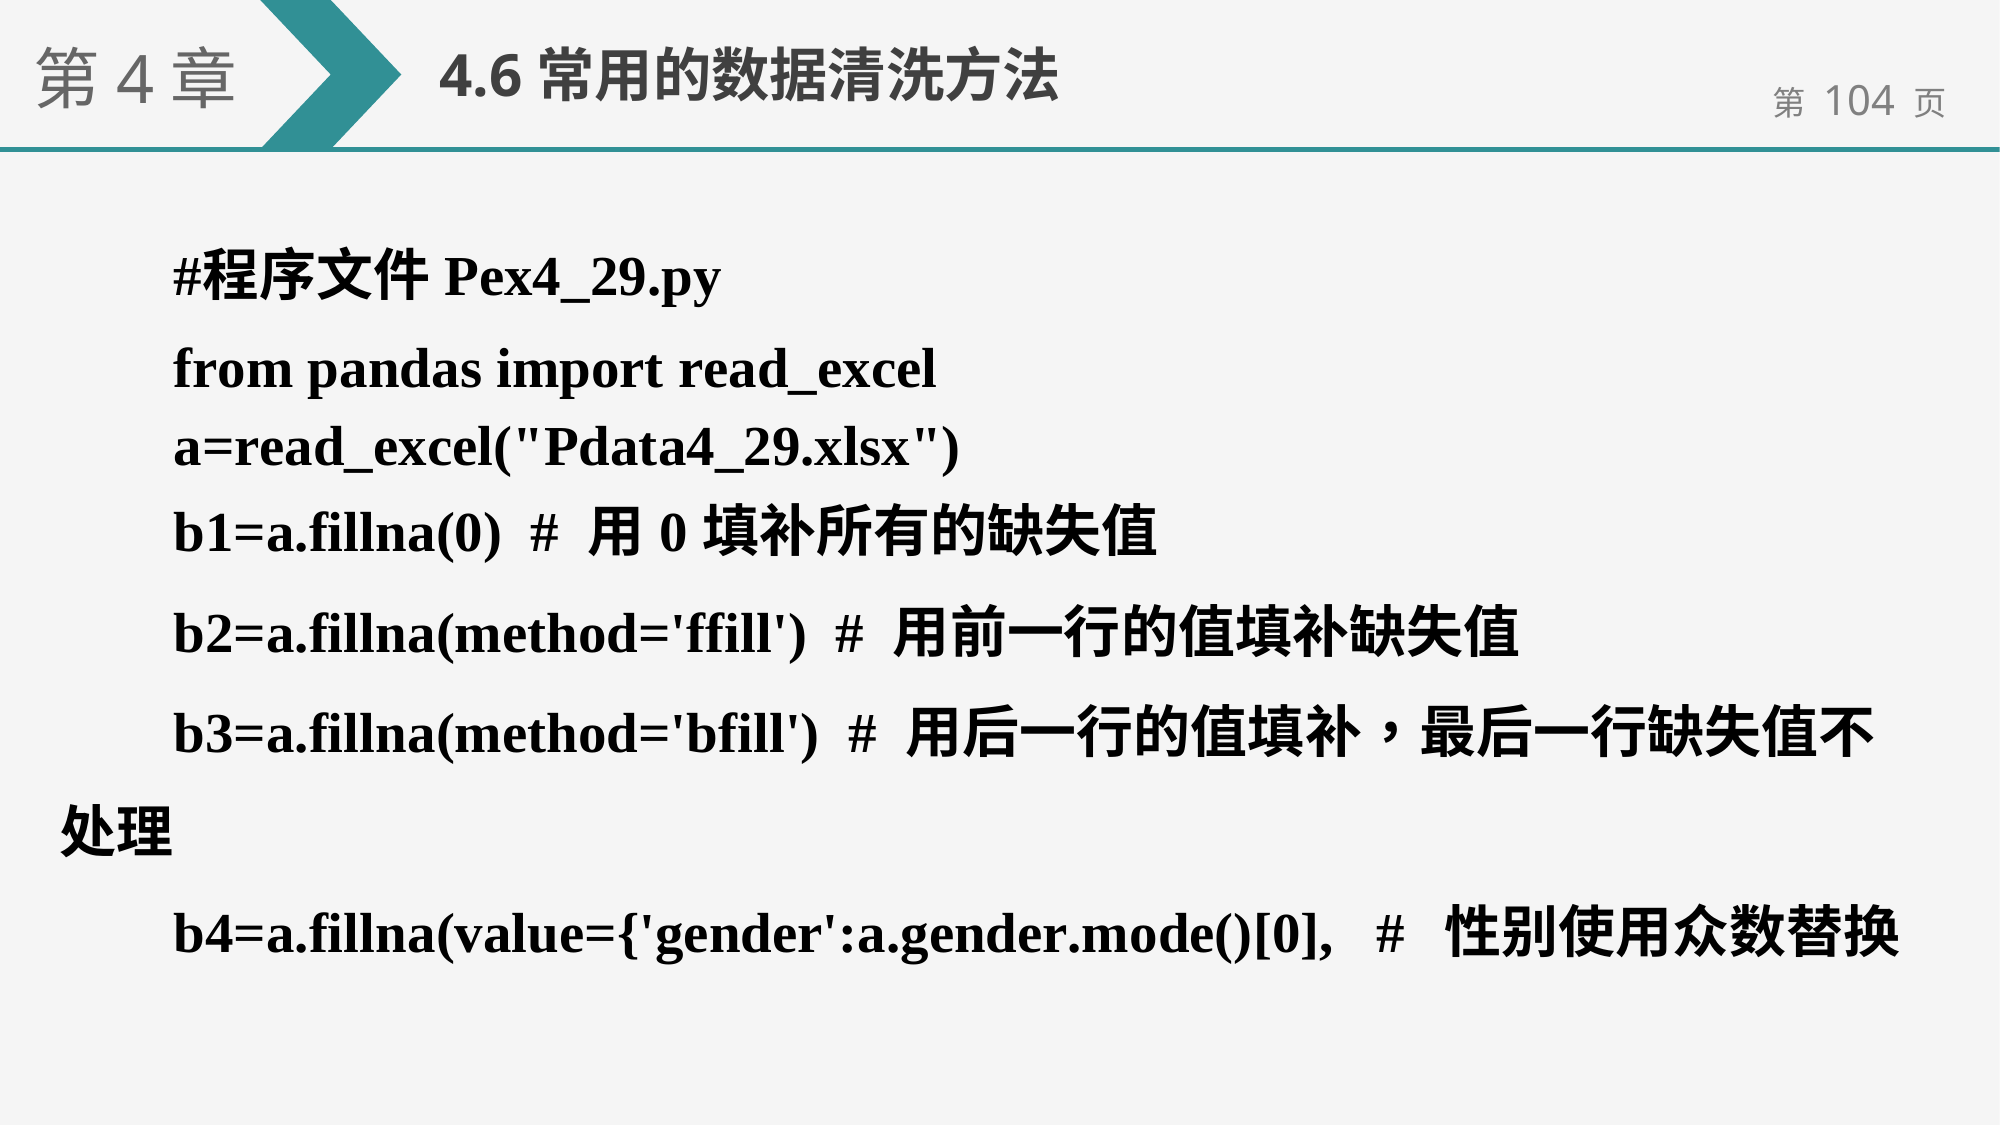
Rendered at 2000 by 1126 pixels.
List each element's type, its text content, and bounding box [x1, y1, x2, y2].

text_box 第4章 [19, 29, 253, 125]
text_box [59, 218, 1907, 991]
text_box [258, 0, 403, 148]
text_box 4.6常用的数据清洗方法 [424, 31, 1366, 116]
